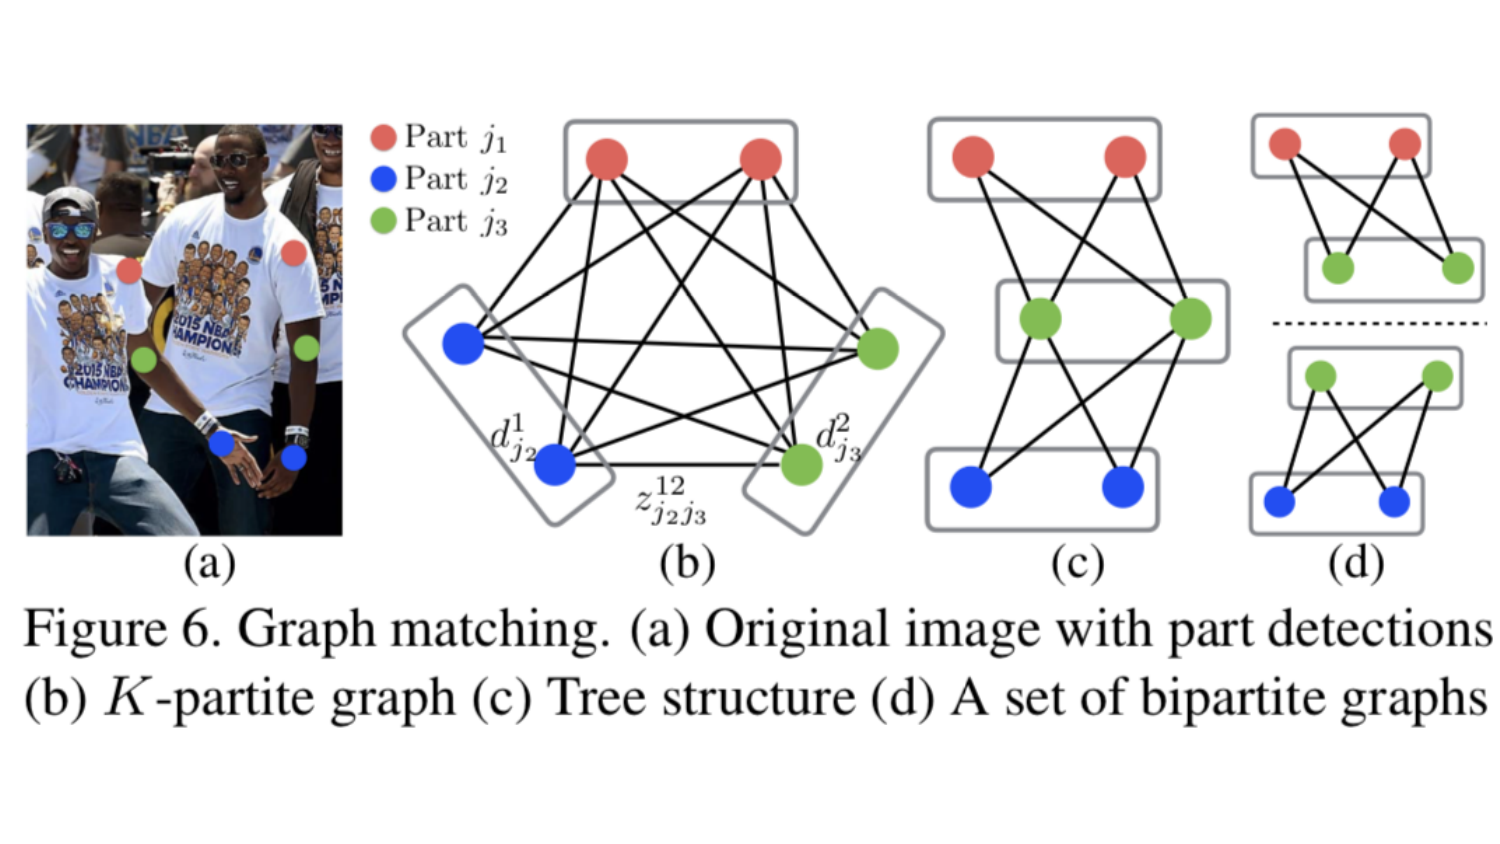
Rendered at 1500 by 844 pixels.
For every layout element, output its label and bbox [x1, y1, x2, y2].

picture [0, 83, 1500, 739]
